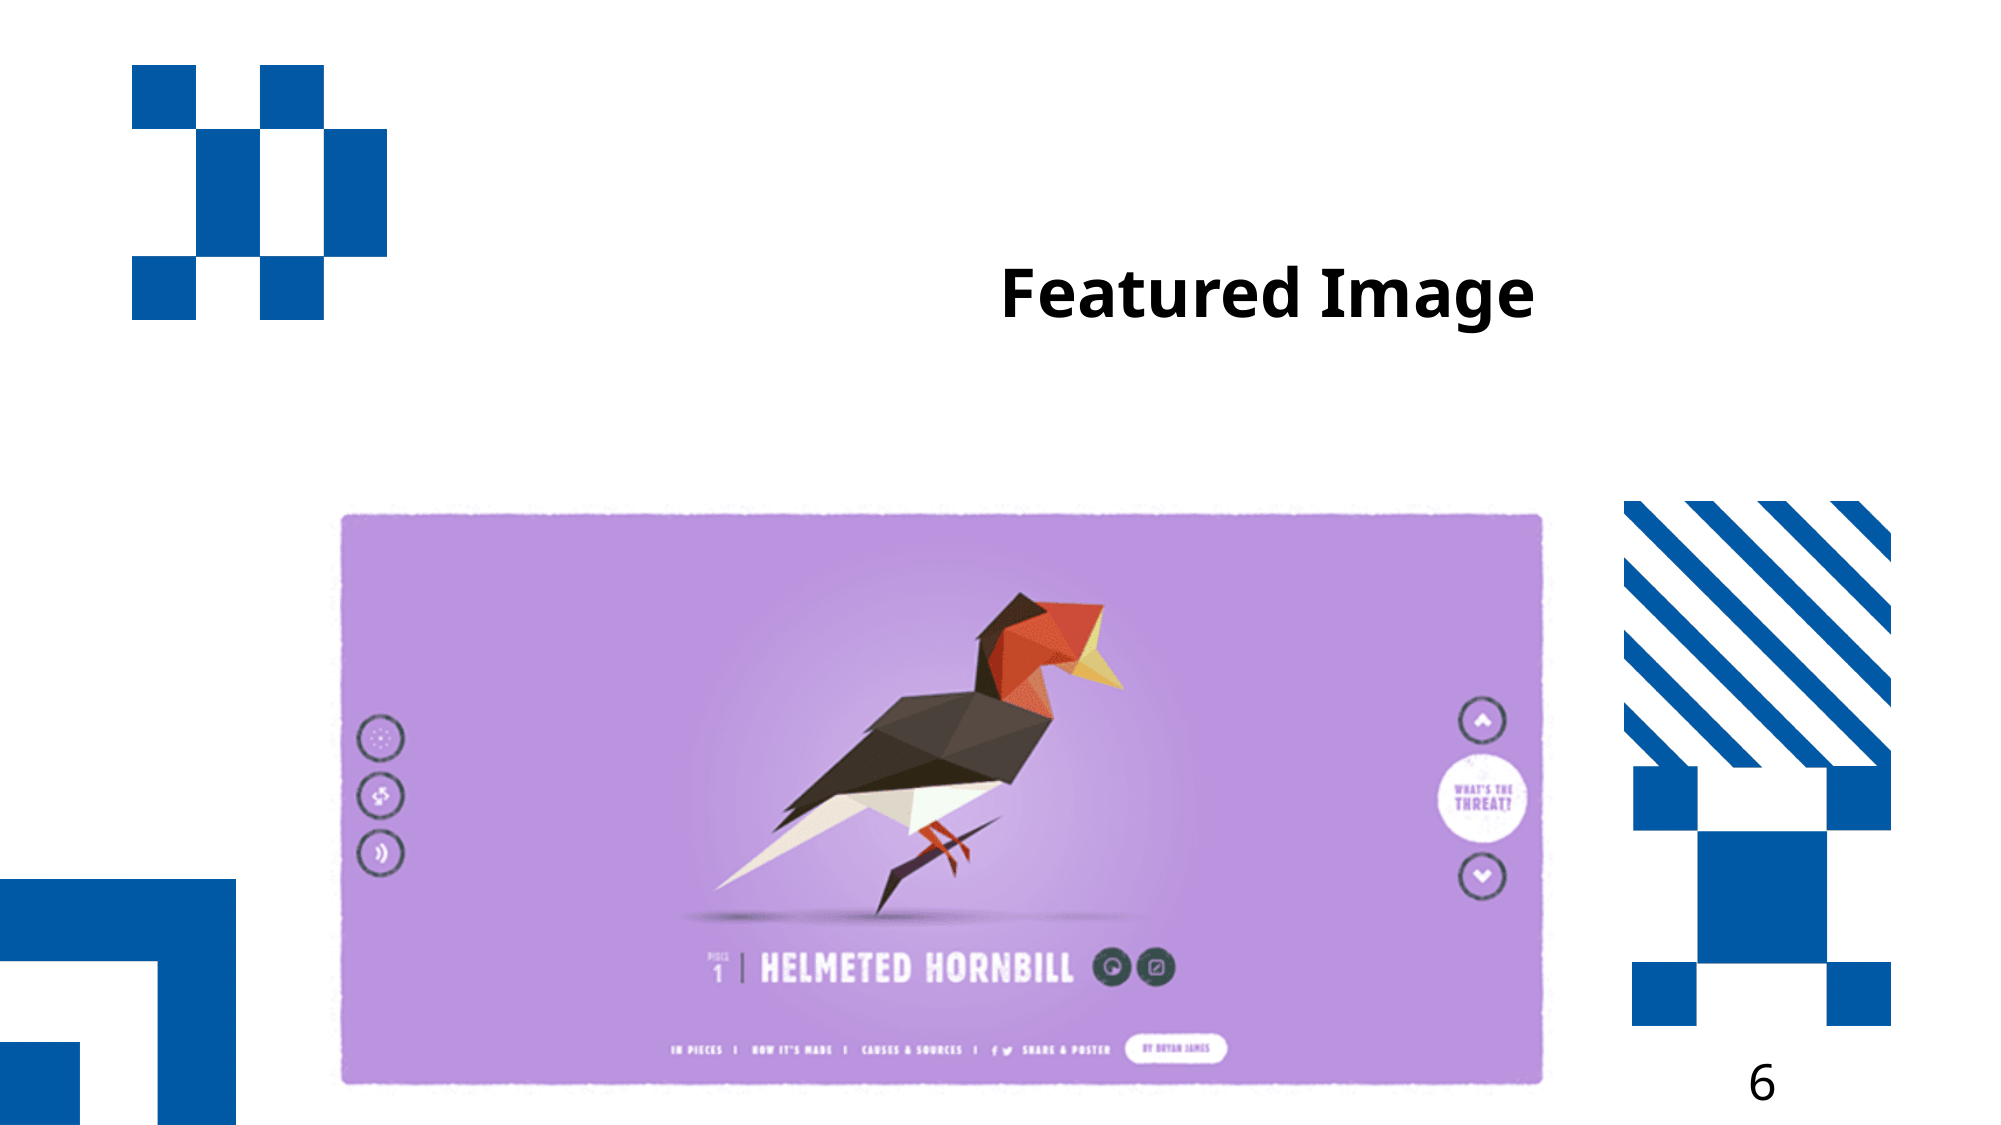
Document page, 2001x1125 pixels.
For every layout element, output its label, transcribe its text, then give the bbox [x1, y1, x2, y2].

picture [132, 65, 387, 320]
title Featured Image [999, 75, 1556, 338]
picture [0, 879, 236, 1125]
slide_number 6 [1733, 1042, 2000, 1103]
picture [1624, 501, 1891, 1026]
picture [261, 452, 1609, 1123]
